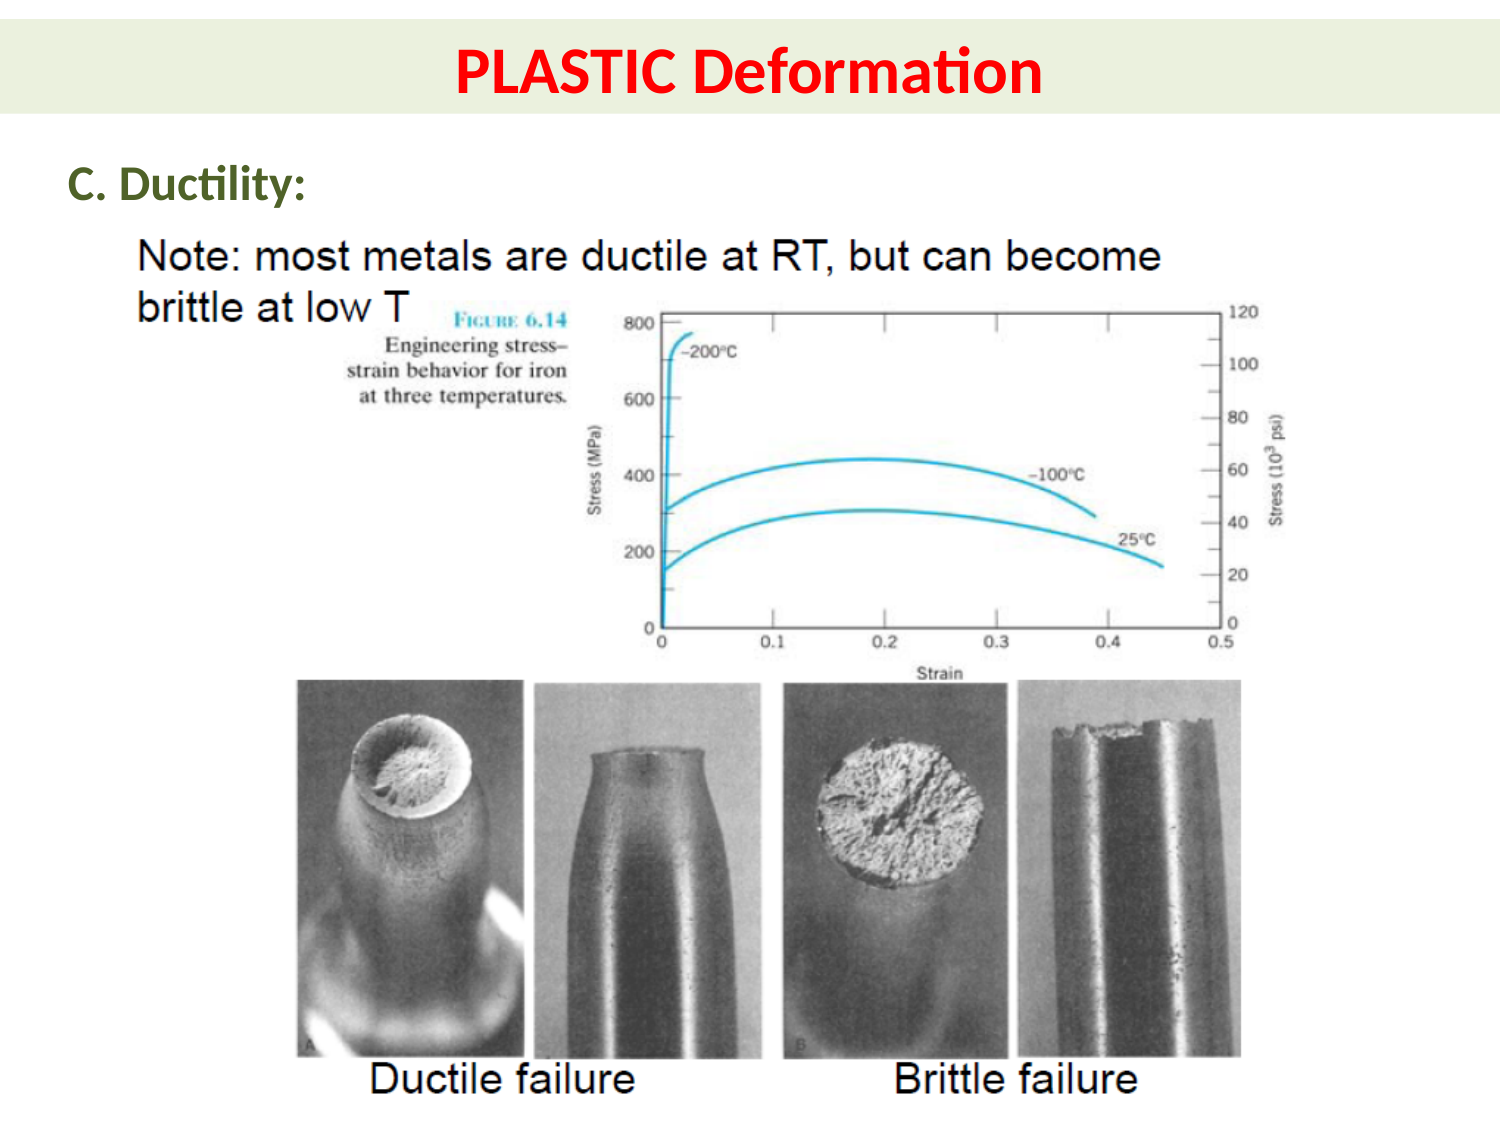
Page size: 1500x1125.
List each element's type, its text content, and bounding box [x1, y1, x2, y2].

picture [123, 207, 1306, 1098]
text_box C. Ductility: [53, 142, 1471, 218]
text_box PLASTIC Deformation [0, 19, 1500, 114]
